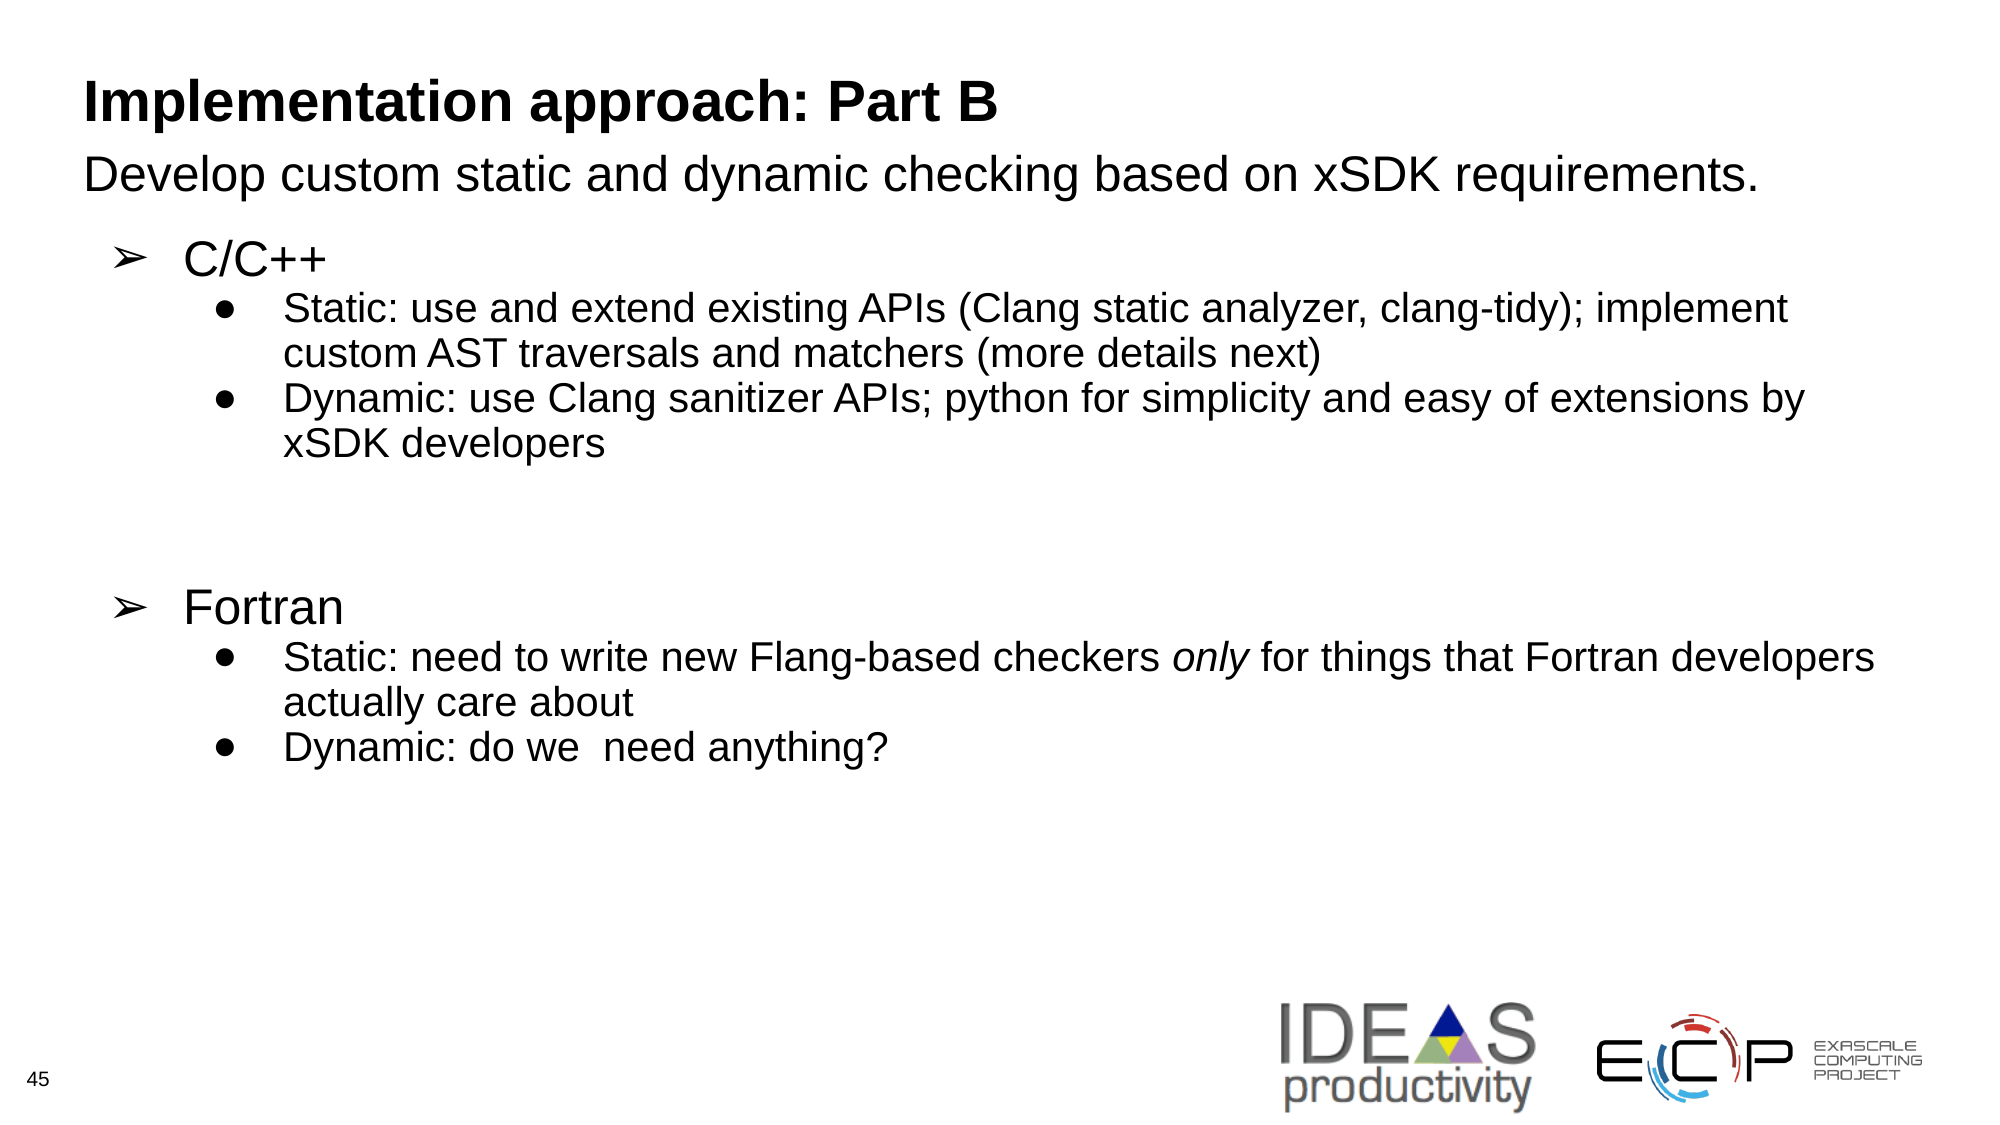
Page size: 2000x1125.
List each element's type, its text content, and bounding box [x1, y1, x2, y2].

title Implementation approach: Part B [67, 66, 1932, 140]
picture [1597, 1022, 1922, 1103]
picture [1280, 1022, 1537, 1114]
list Develop custom static and dynamic checking based on xSDK requirements. C/C++ Static: use and extend existing APIs (Clang static analyzer, clang-tidy); implement custom AST traversals and matchers (more details next) Dynamic: use Clang sanitizer APIs; python for simplicity and easy of extensions by xSDK developers Fortran Static: need to write new Flang-based checkers only for things that Fortran developers actually care about Dynamic: do we need anything? [67, 140, 1932, 1022]
